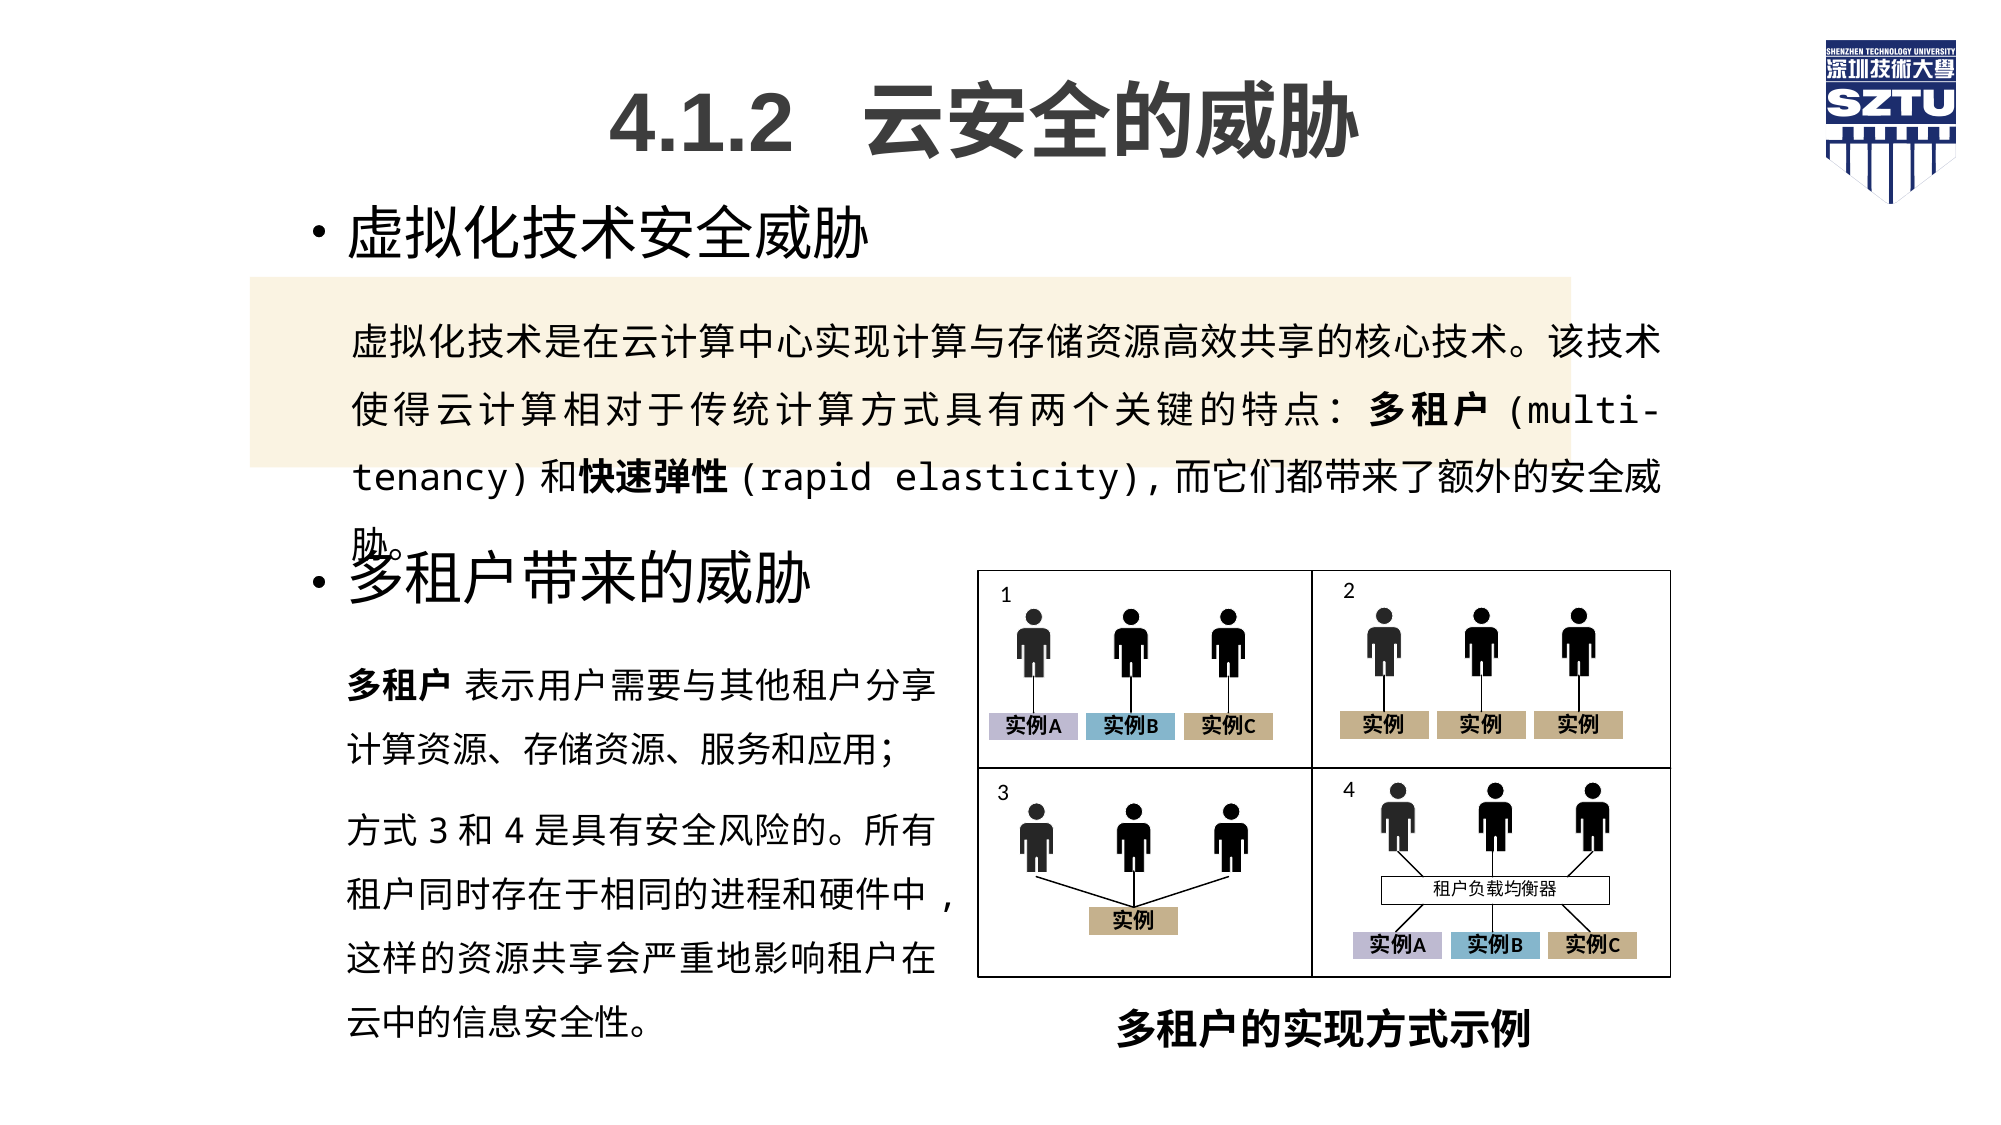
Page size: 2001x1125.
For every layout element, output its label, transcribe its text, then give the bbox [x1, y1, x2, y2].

text_box 4.1.2 云安全的威胁 [348, 61, 1623, 187]
text_box 虚拟化技术是在云计算中心实现计算与存储资源高效共享的核心技术。该技术使得云计算相对于传统计算方式具有两个关键的特点：多租户(multi-tenancy)和快速弹性(rapid elasticity),而它们都带来了额外的安全威胁。 [336, 288, 1677, 574]
text_box 多租户的实现方式示例 [1100, 1006, 1548, 1060]
text_box [308, 571, 330, 593]
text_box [957, 550, 1690, 996]
text_box 多租户带来的威胁 [331, 533, 828, 619]
text_box 虚拟化技术安全威胁 [331, 188, 886, 274]
text_box 多租户 表示用户需要与其他租户分享计算资源、存储资源、服务和应用； 方式3和4是具有安全风险的。所有租户同时存在于相同的进程和硬件中,这样的资源共享会严重地影响租户在云中的信息安全性。 [331, 634, 952, 1050]
text_box [248, 275, 1573, 469]
text_box [308, 221, 330, 242]
picture [1803, 34, 1979, 210]
